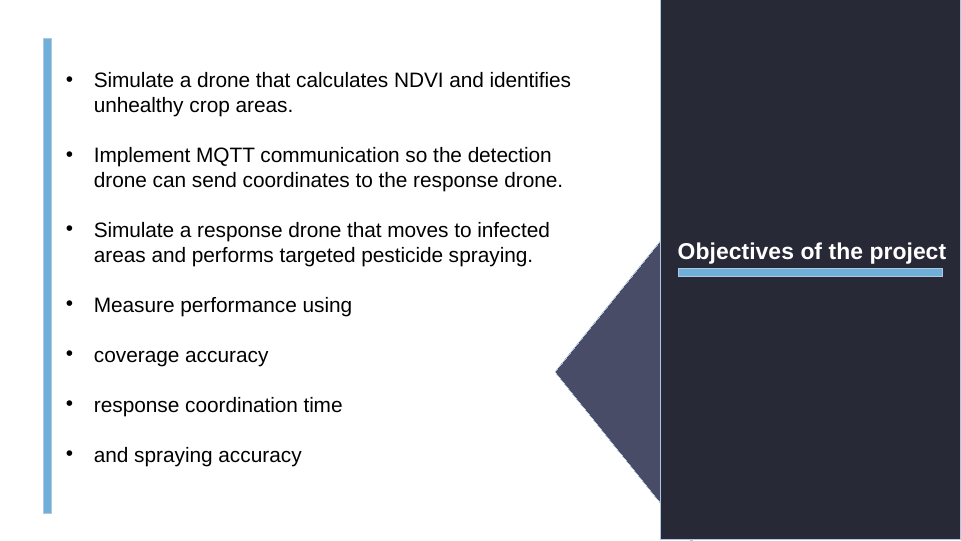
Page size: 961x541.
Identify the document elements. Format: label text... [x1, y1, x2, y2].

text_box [554, 0, 961, 541]
text_box [43, 38, 52, 514]
text_box Simulate a drone that calculates NDVI and identifies unhealthy crop areas. Implement MQTT communication so the detection drone can send coordinates to the response drone. Simulate a response drone that moves to infected areas and performs targeted pesticide spraying. Measure performance using coverage accuracy response coordination time and spraying accuracy [51, 59, 549, 474]
